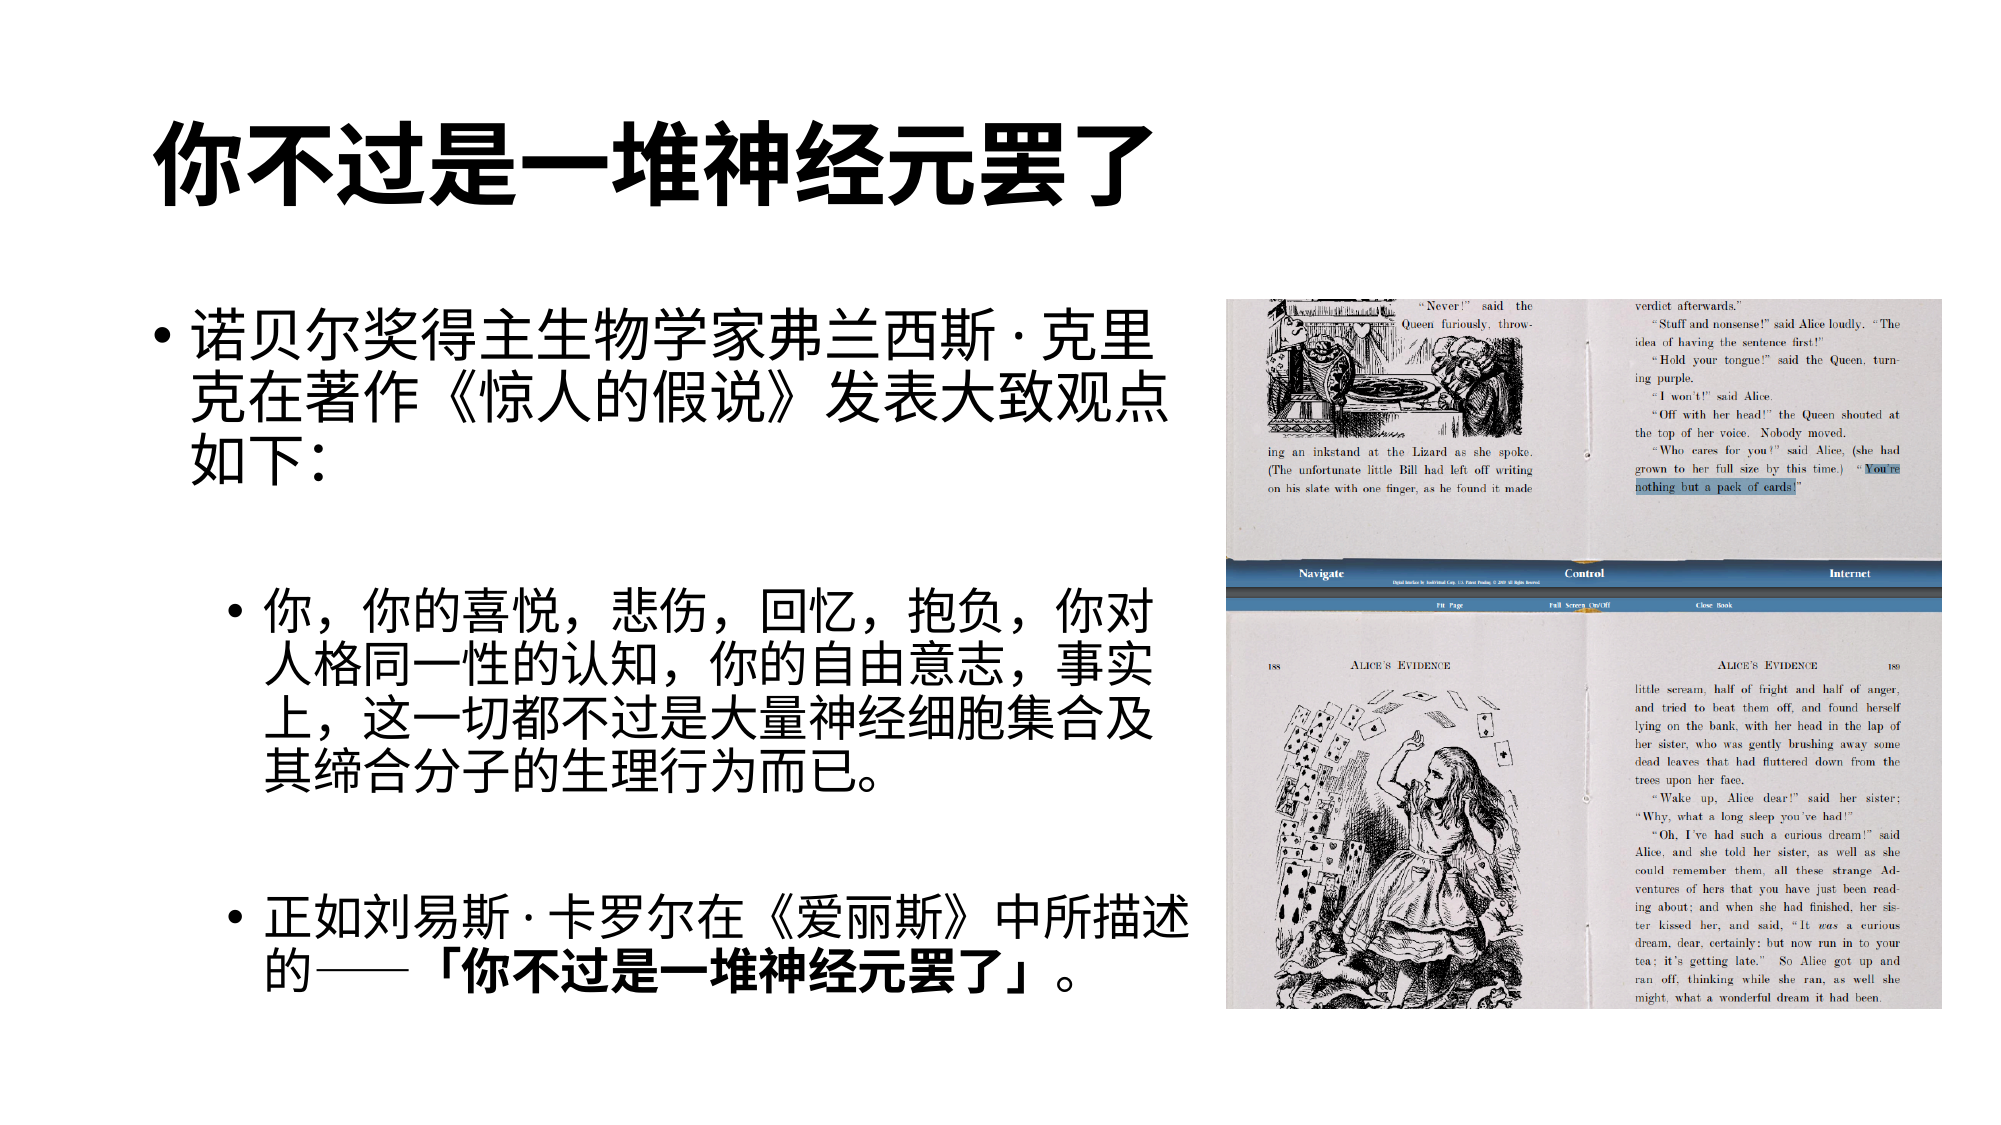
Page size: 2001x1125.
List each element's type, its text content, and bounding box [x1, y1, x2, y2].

list 诺贝尔奖得主生物学家弗兰西斯·克里克在著作《惊人的假说》发表大致观点如下： 你，你的喜悦，悲伤，回忆，抱负，你对人格同一性的认知，你的自由意志，事实上，这一切都不过是大量神经细胞集合及其缔合分子的生理行为而已。 正如刘易斯·卡罗尔在《爱丽斯》中所描述的——「你不过是一堆神经元罢了」。 [137, 299, 1208, 1014]
picture [1226, 299, 1942, 1009]
title 你不过是一堆神经元罢了 [137, 59, 1863, 278]
